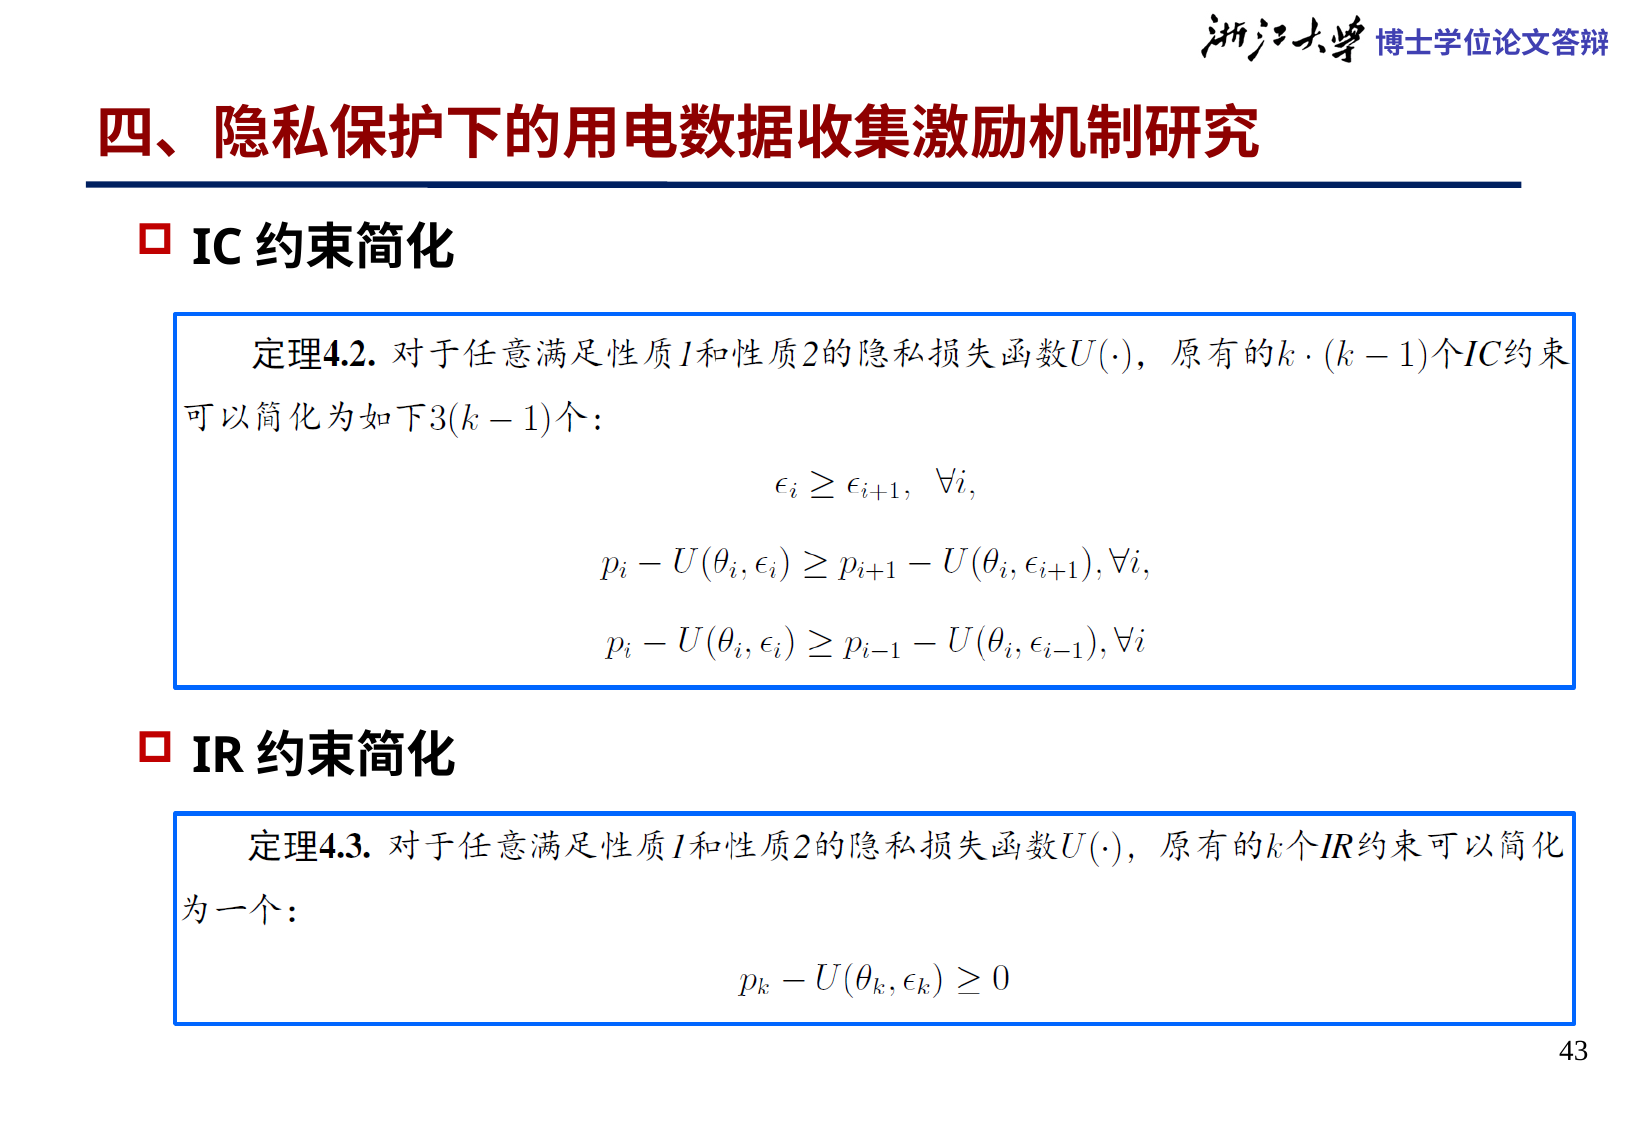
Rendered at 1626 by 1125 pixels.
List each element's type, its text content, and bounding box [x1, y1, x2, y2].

picture [153, 307, 1604, 678]
title 四、隐私保护下的用电数据收集激励机制研究 [81, 7, 1544, 173]
slide_number 43 [1224, 1023, 1604, 1100]
text_box IC约束简化 [121, 206, 1515, 311]
picture [161, 813, 1589, 1025]
text_box IR约束简化 [121, 714, 1515, 818]
